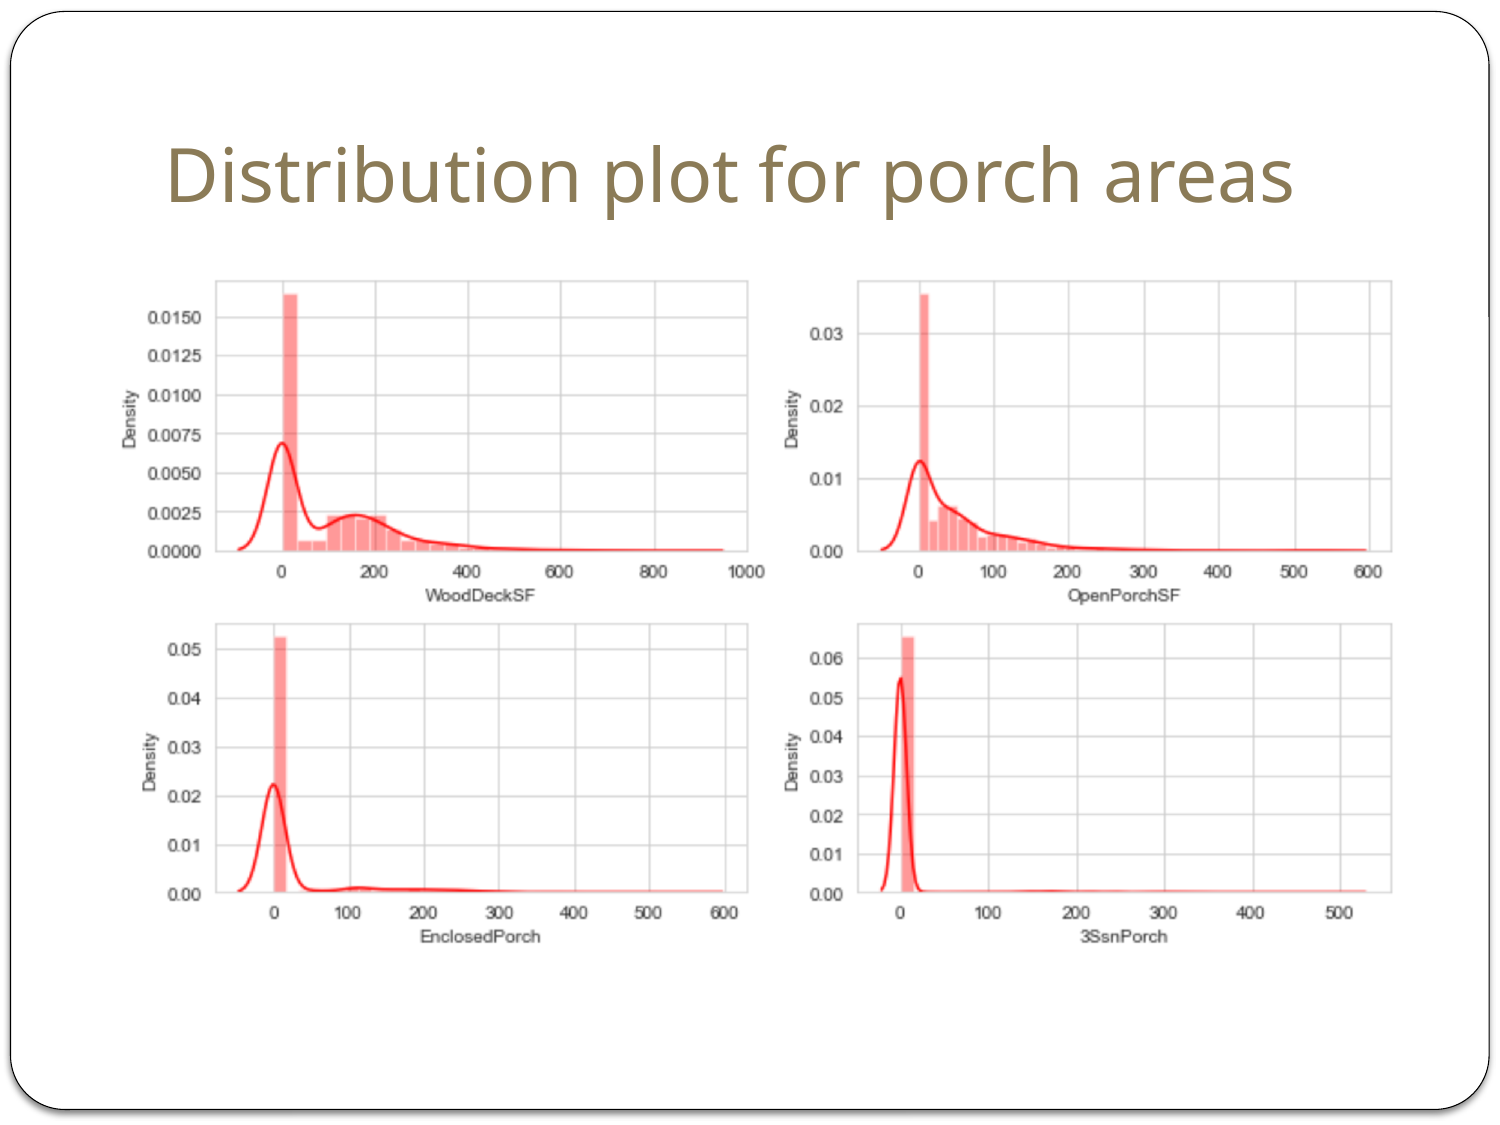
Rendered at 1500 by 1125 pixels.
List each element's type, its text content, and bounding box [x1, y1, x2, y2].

title Distribution plot for porch areas [150, 45, 1425, 233]
picture [116, 278, 1401, 948]
